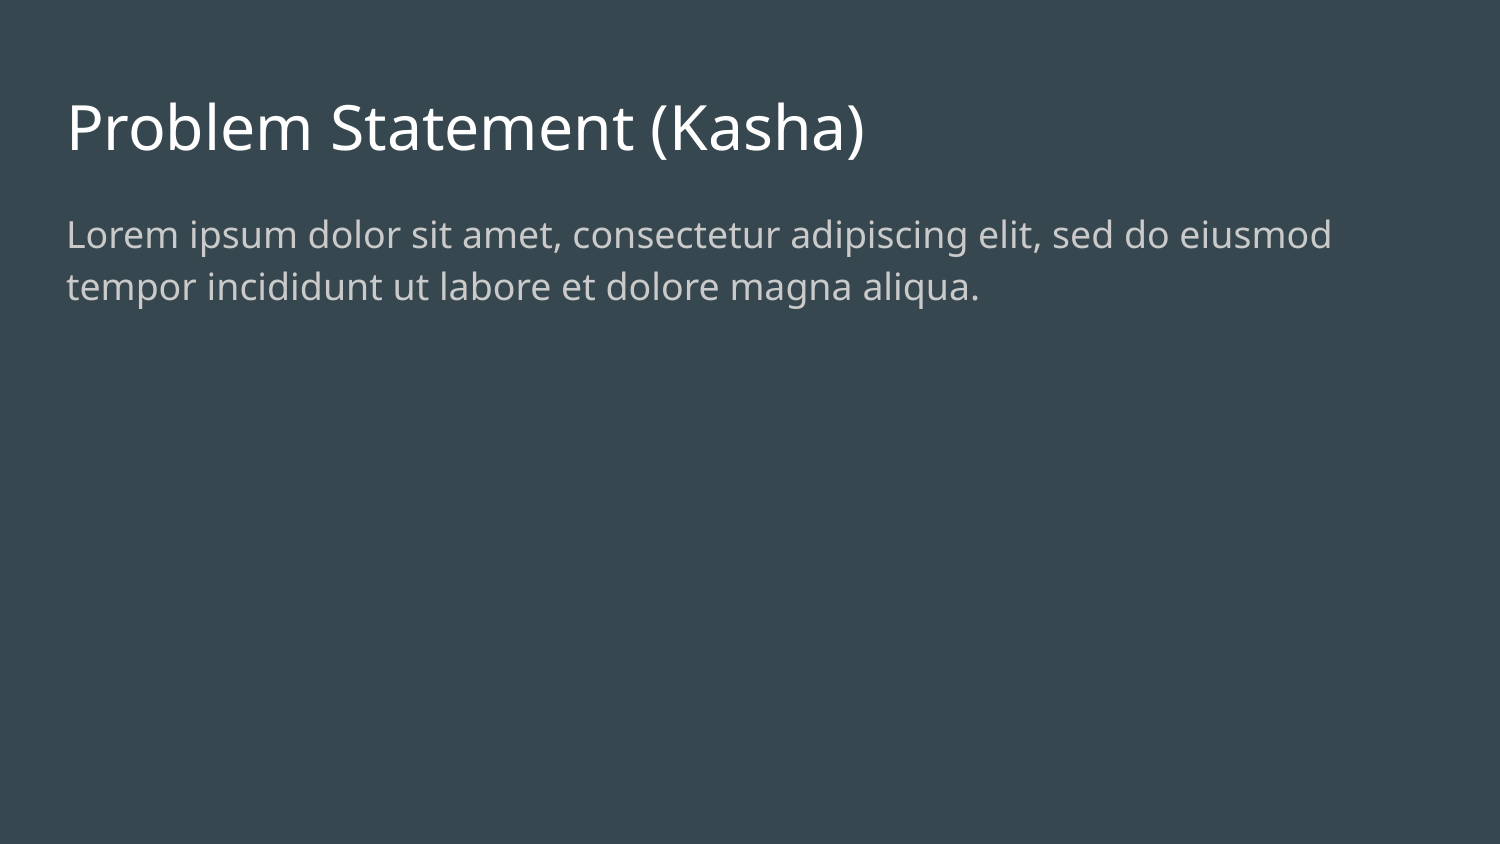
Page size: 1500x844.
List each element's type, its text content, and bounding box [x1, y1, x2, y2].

title Problem Statement (Kasha) [51, 72, 1449, 167]
list Lorem ipsum dolor sit amet, consectetur adipiscing elit, sed do eiusmod tempor incididunt ut labore et dolore magna aliqua. [51, 189, 1449, 750]
